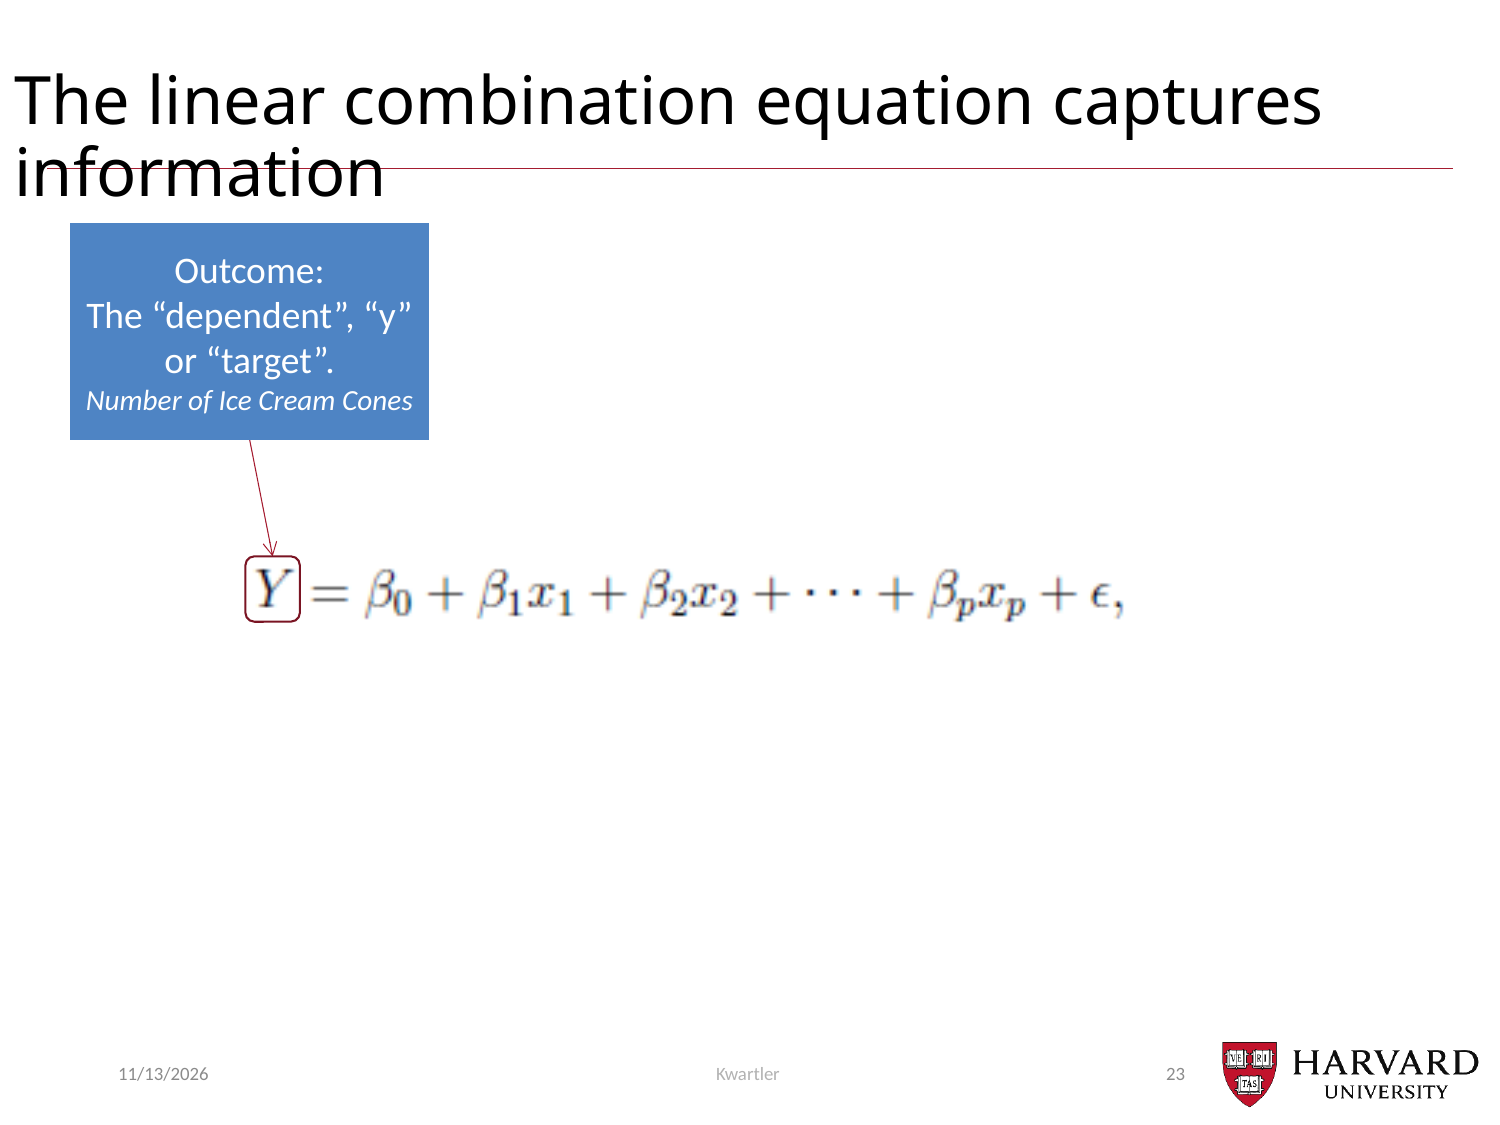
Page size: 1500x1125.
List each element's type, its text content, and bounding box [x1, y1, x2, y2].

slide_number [103, 1042, 441, 1103]
title The linear combination equation captures information [0, 59, 1500, 157]
footer Kwartler [496, 1042, 1004, 1103]
text_box Outcome: The “dependent”, “y” or “target”. Number of Ice Cream Cones [70, 223, 429, 440]
picture [174, 524, 1201, 663]
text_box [249, 438, 273, 557]
picture [1200, 1024, 1500, 1125]
slide_number 23 [1059, 1042, 1200, 1103]
